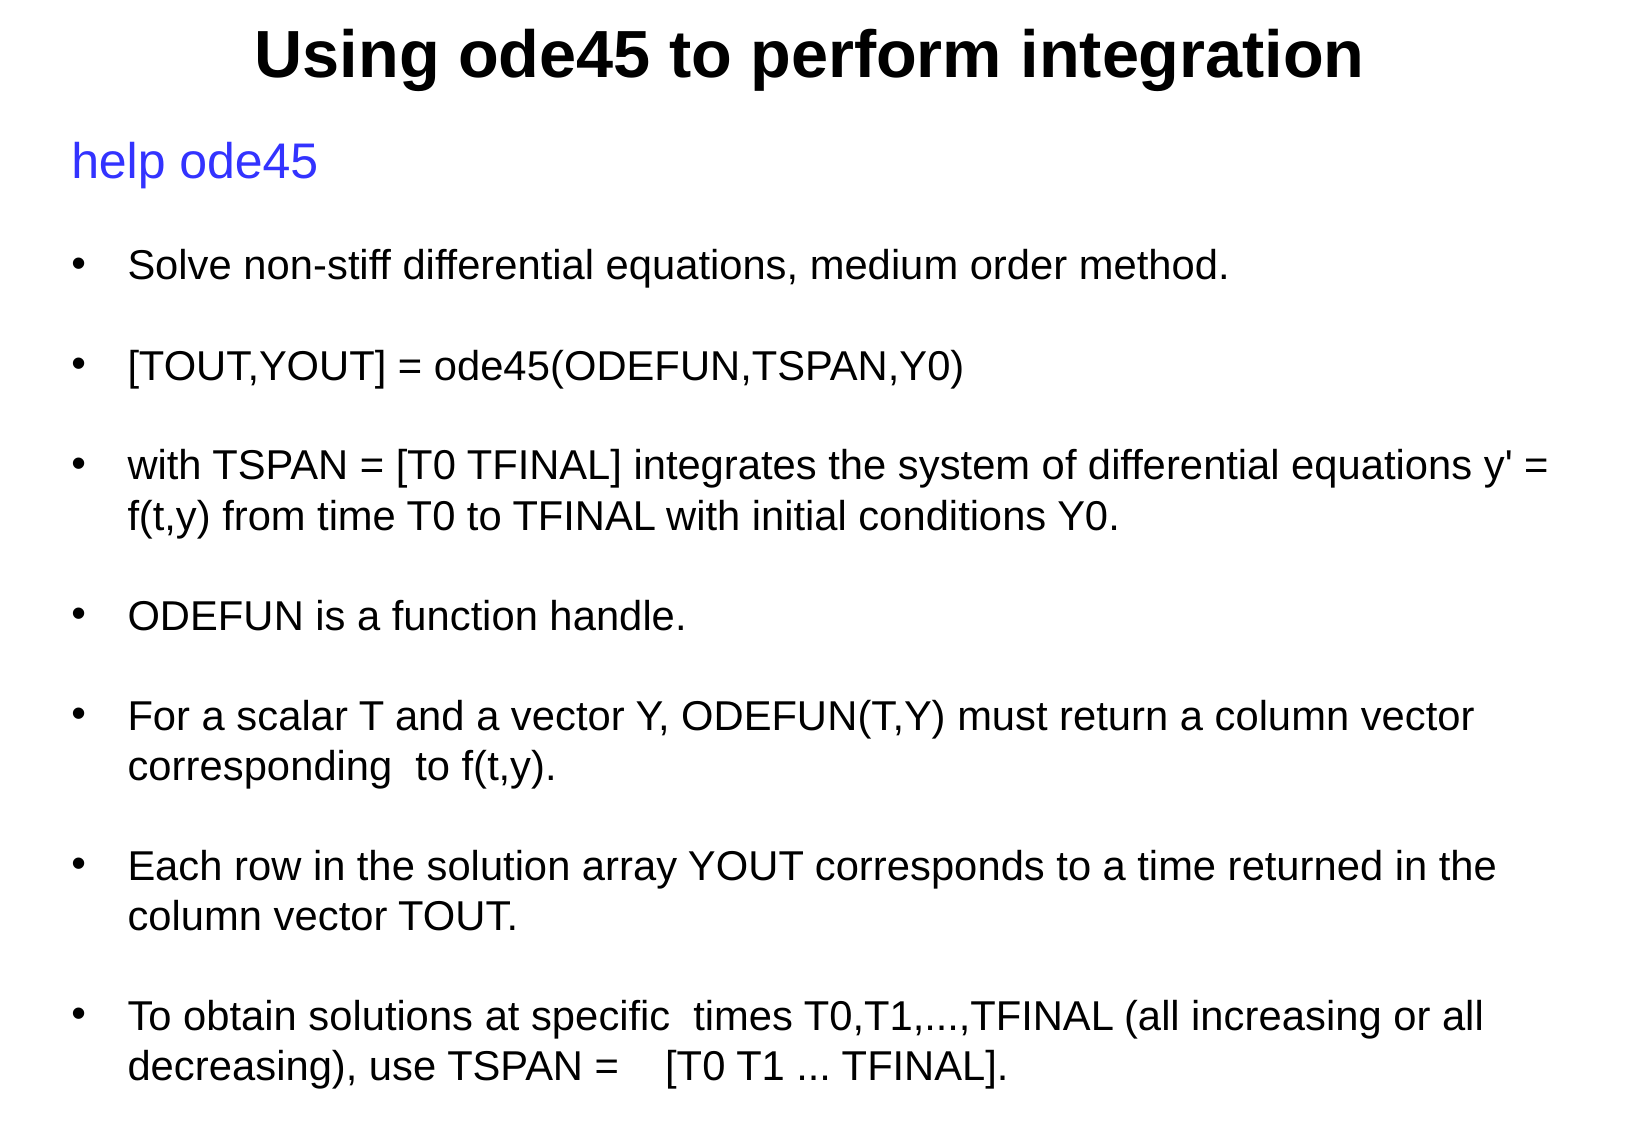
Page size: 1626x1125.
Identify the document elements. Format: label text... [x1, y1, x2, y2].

text_box help ode45 Solve non-stiff differential equations, medium order method. [TOUT,YOUT] = ode45(ODEFUN,TSPAN,Y0) with TSPAN = [T0 TFINAL] integrates the system of differential equations y' = f(t,y) from time T0 to TFINAL with initial conditions Y0. ODEFUN is a function handle. For a scalar T and a vector Y, ODEFUN(T,Y) must return a column vector corresponding to f(t,y). Each row in the solution array YOUT corresponds to a time returned in the column vector TOUT. To obtain solutions at specific times T0,T1,...,TFINAL (all increasing or all decreasing), use TSPAN = [T0 T1 ... TFINAL]. [56, 120, 1565, 1096]
text_box Using ode45 to perform integration [135, 1, 1486, 100]
